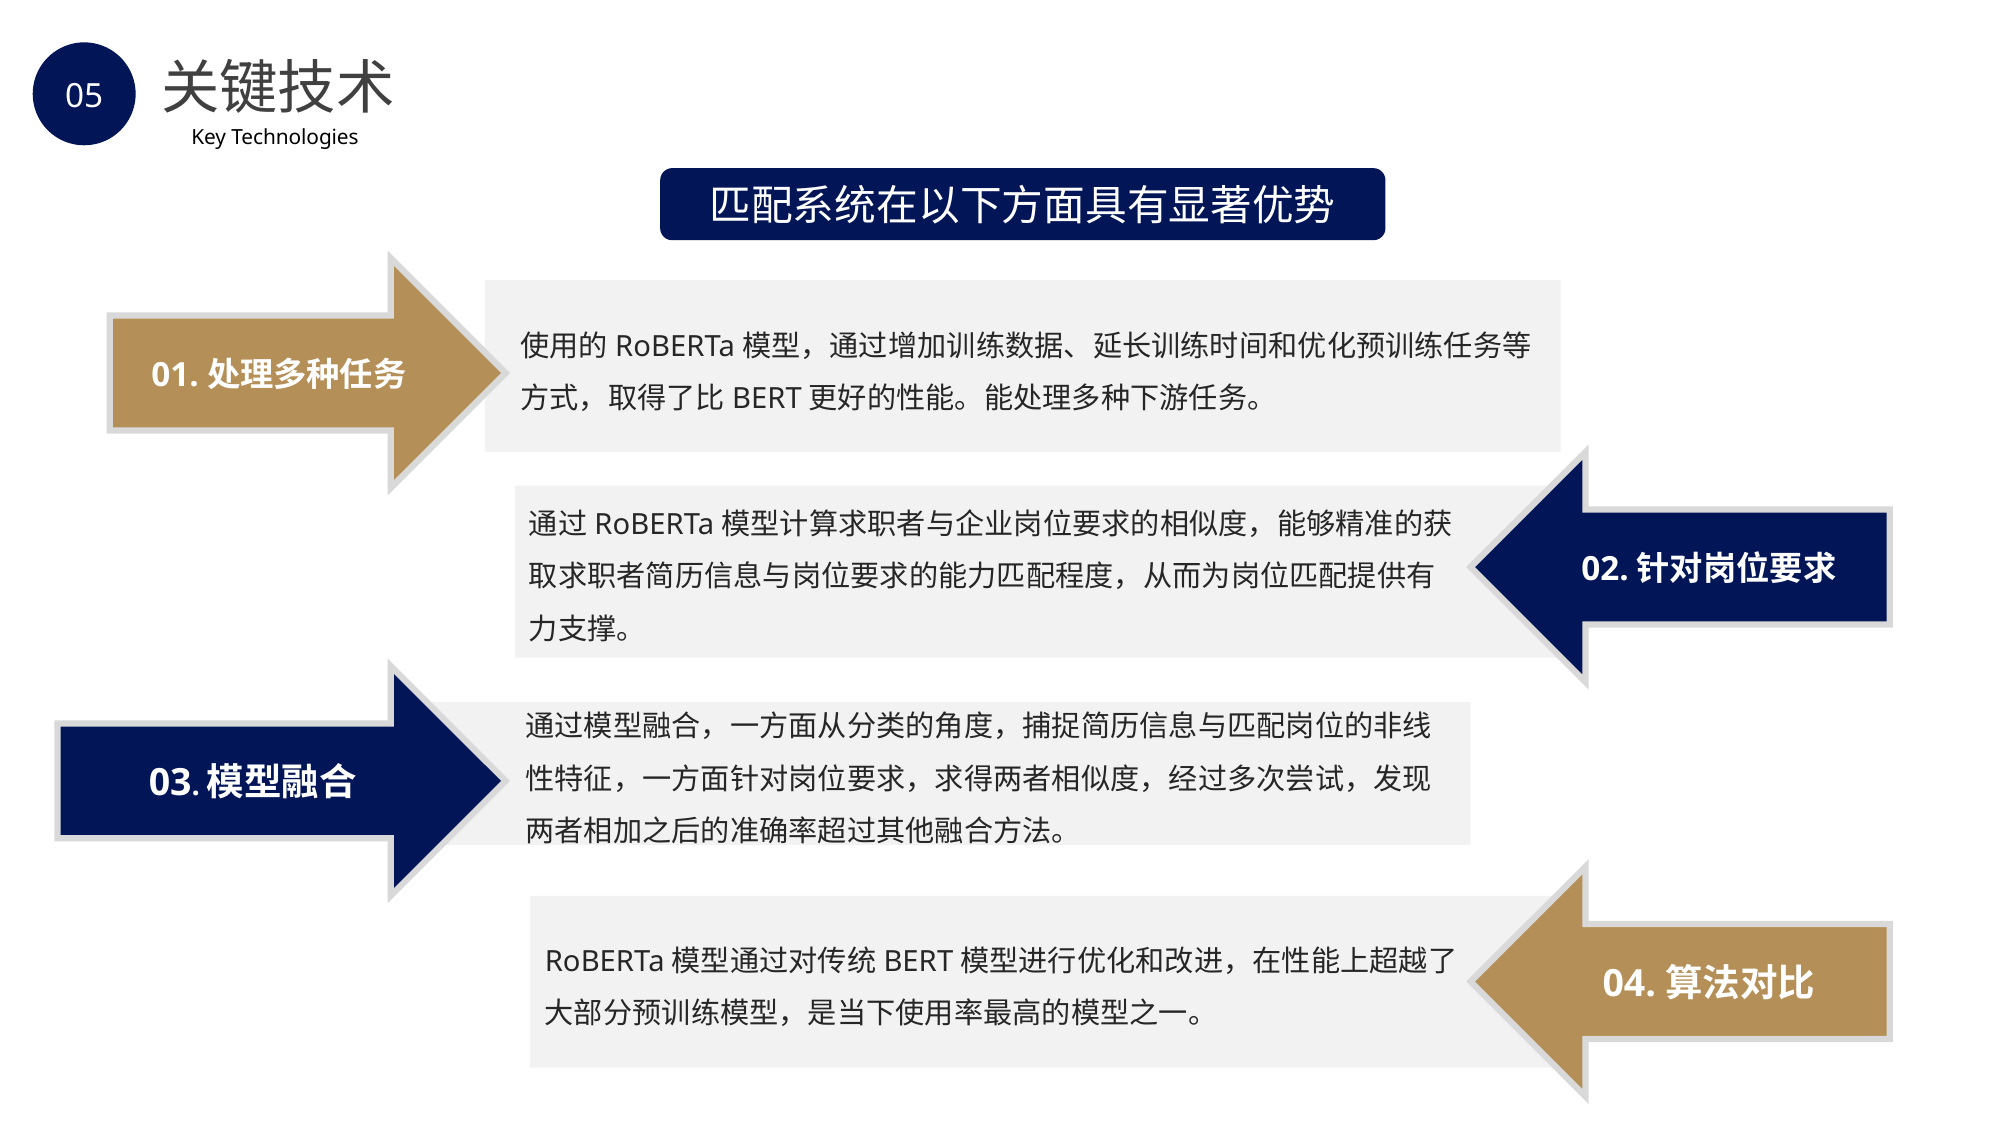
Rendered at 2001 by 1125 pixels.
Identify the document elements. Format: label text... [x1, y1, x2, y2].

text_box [514, 452, 1890, 682]
text_box 05 [31, 41, 137, 147]
text_box 匹配系统在以下方面具有显著优势 [659, 167, 1387, 242]
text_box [146, 42, 516, 157]
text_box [57, 665, 1471, 896]
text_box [109, 258, 1561, 488]
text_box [529, 866, 1890, 1097]
